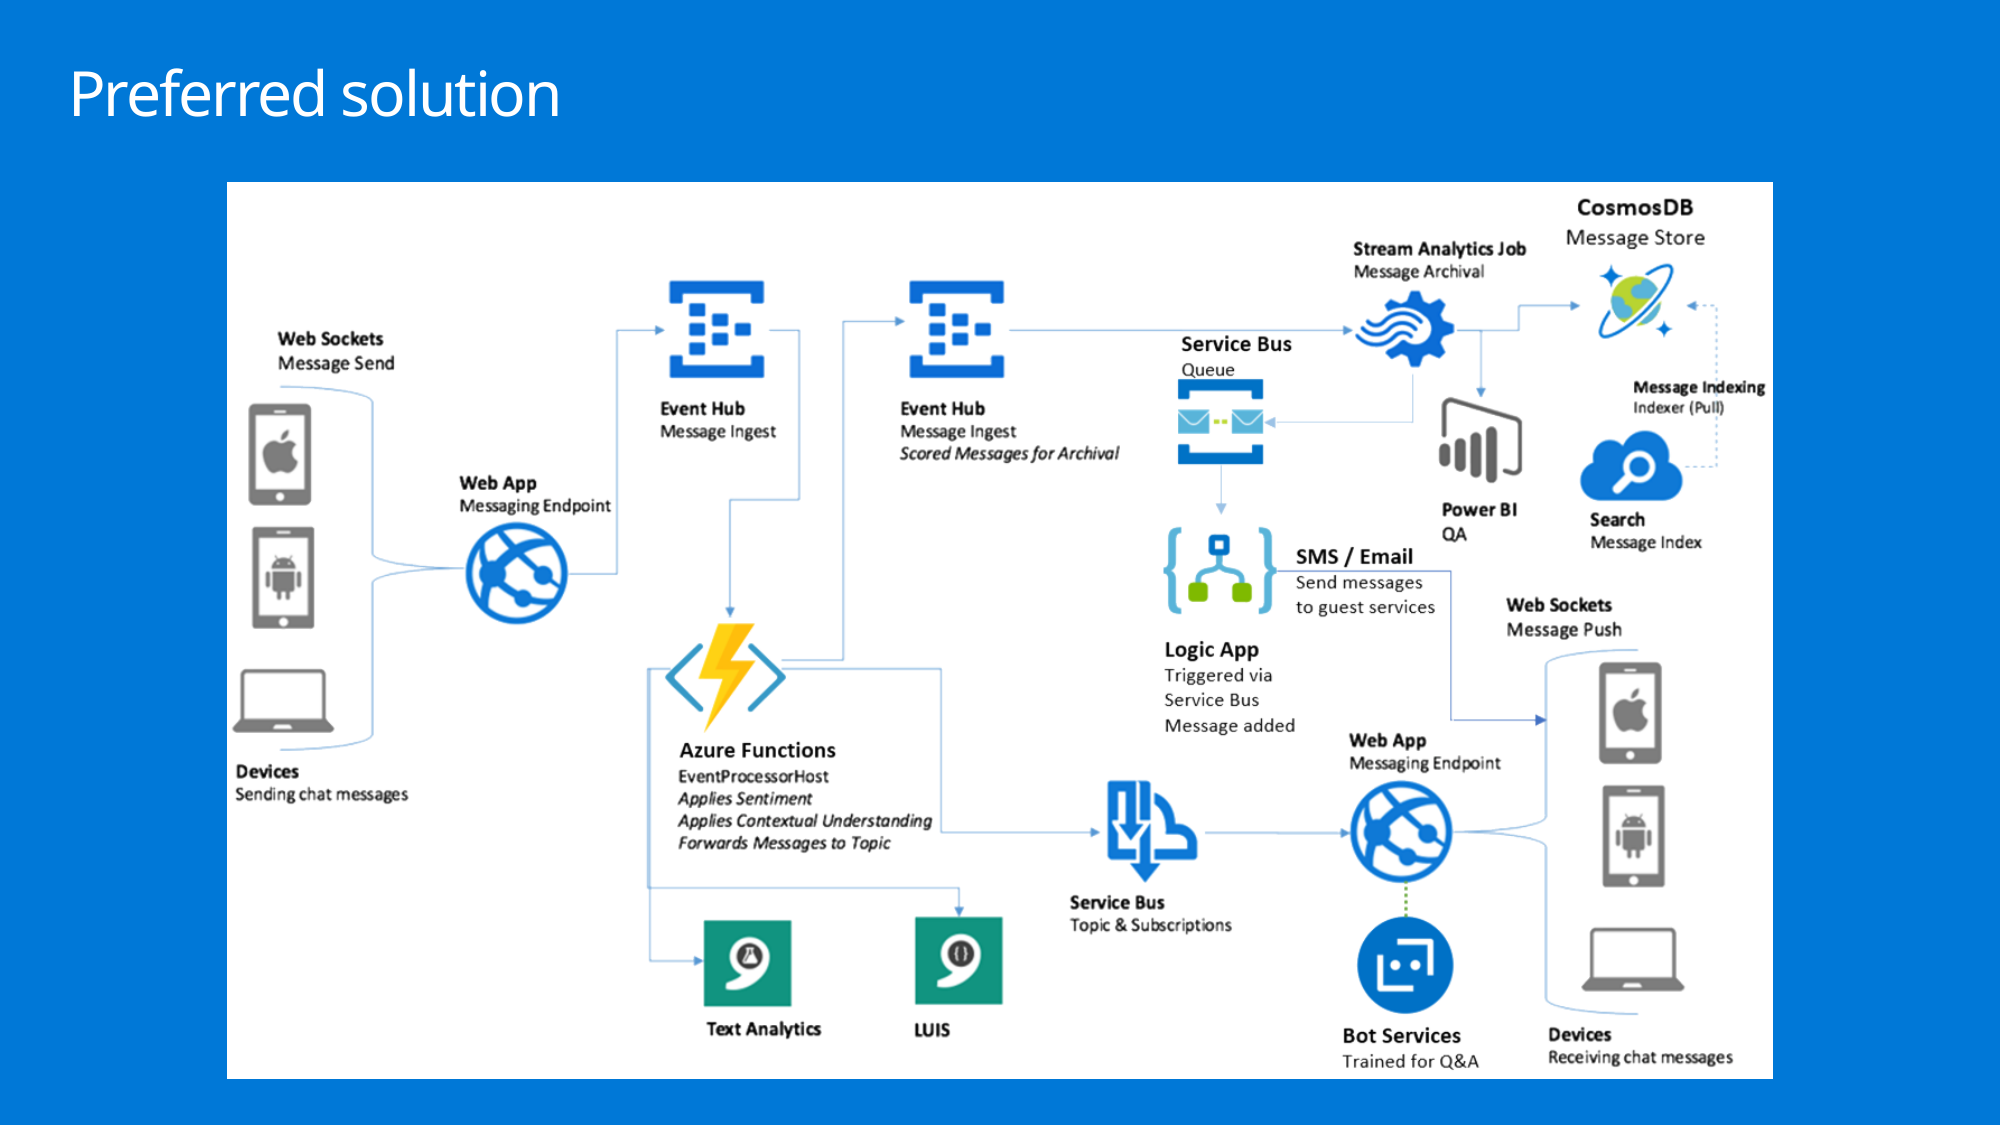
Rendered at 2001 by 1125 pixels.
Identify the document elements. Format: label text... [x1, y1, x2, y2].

picture [227, 181, 1773, 1079]
title Preferred solution [44, 47, 1957, 196]
